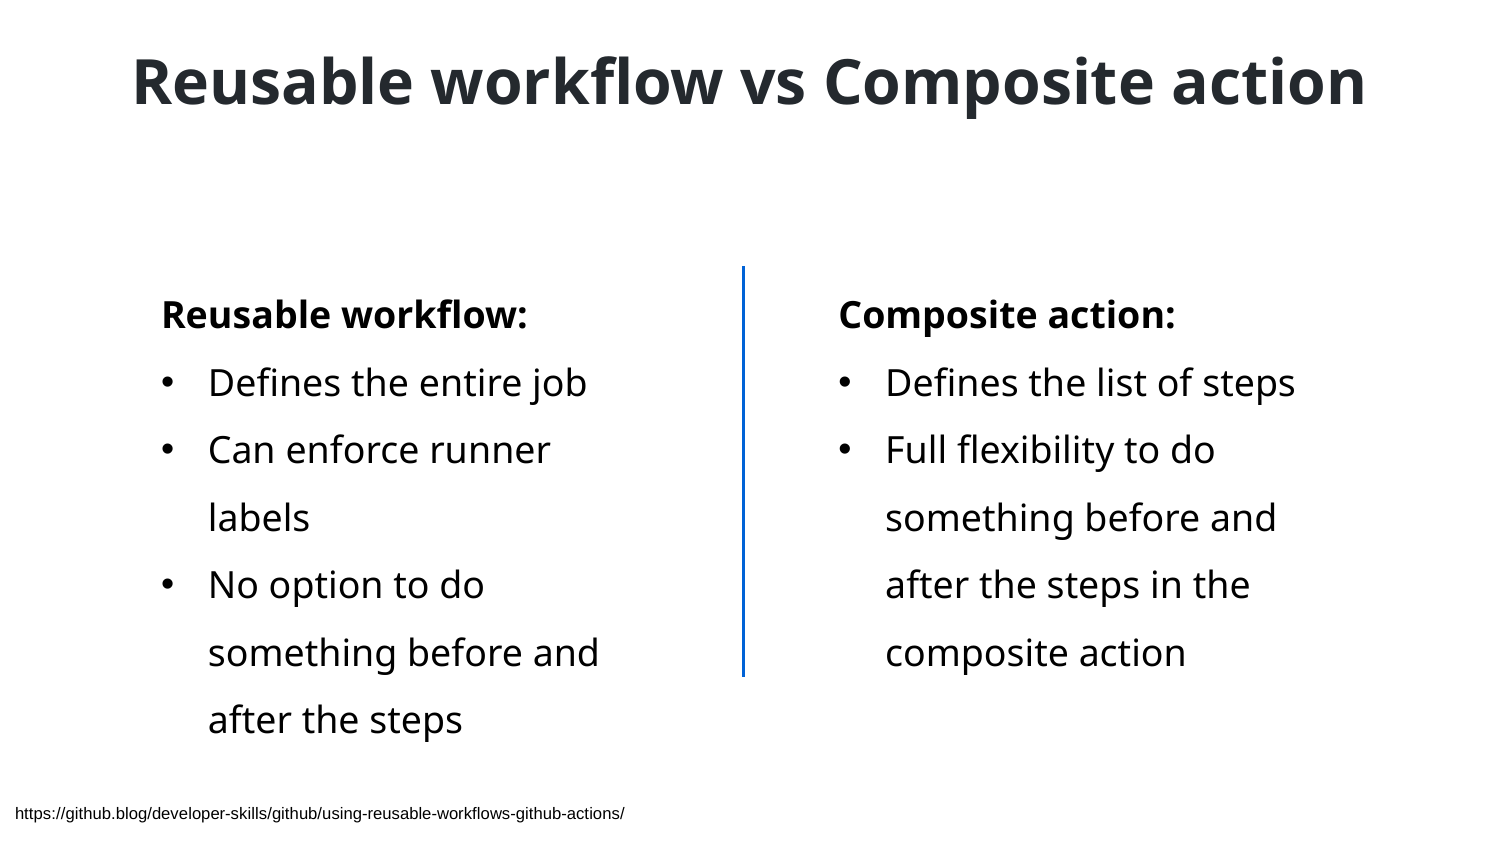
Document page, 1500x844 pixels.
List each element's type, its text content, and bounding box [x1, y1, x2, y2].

text_box Reusable workflow: Defines the entire job Can enforce runner labels No option to do something before and after the steps [146, 283, 677, 749]
title Reusable workflow vs Composite action [75, 37, 1425, 121]
text_box https://github.blog/developer-skills/github/using-reusable-workflows-github-actions/ [0, 793, 1158, 834]
text_box Composite action: Defines the list of steps Full flexibility to do something before and after the steps in the composite action [823, 283, 1354, 682]
